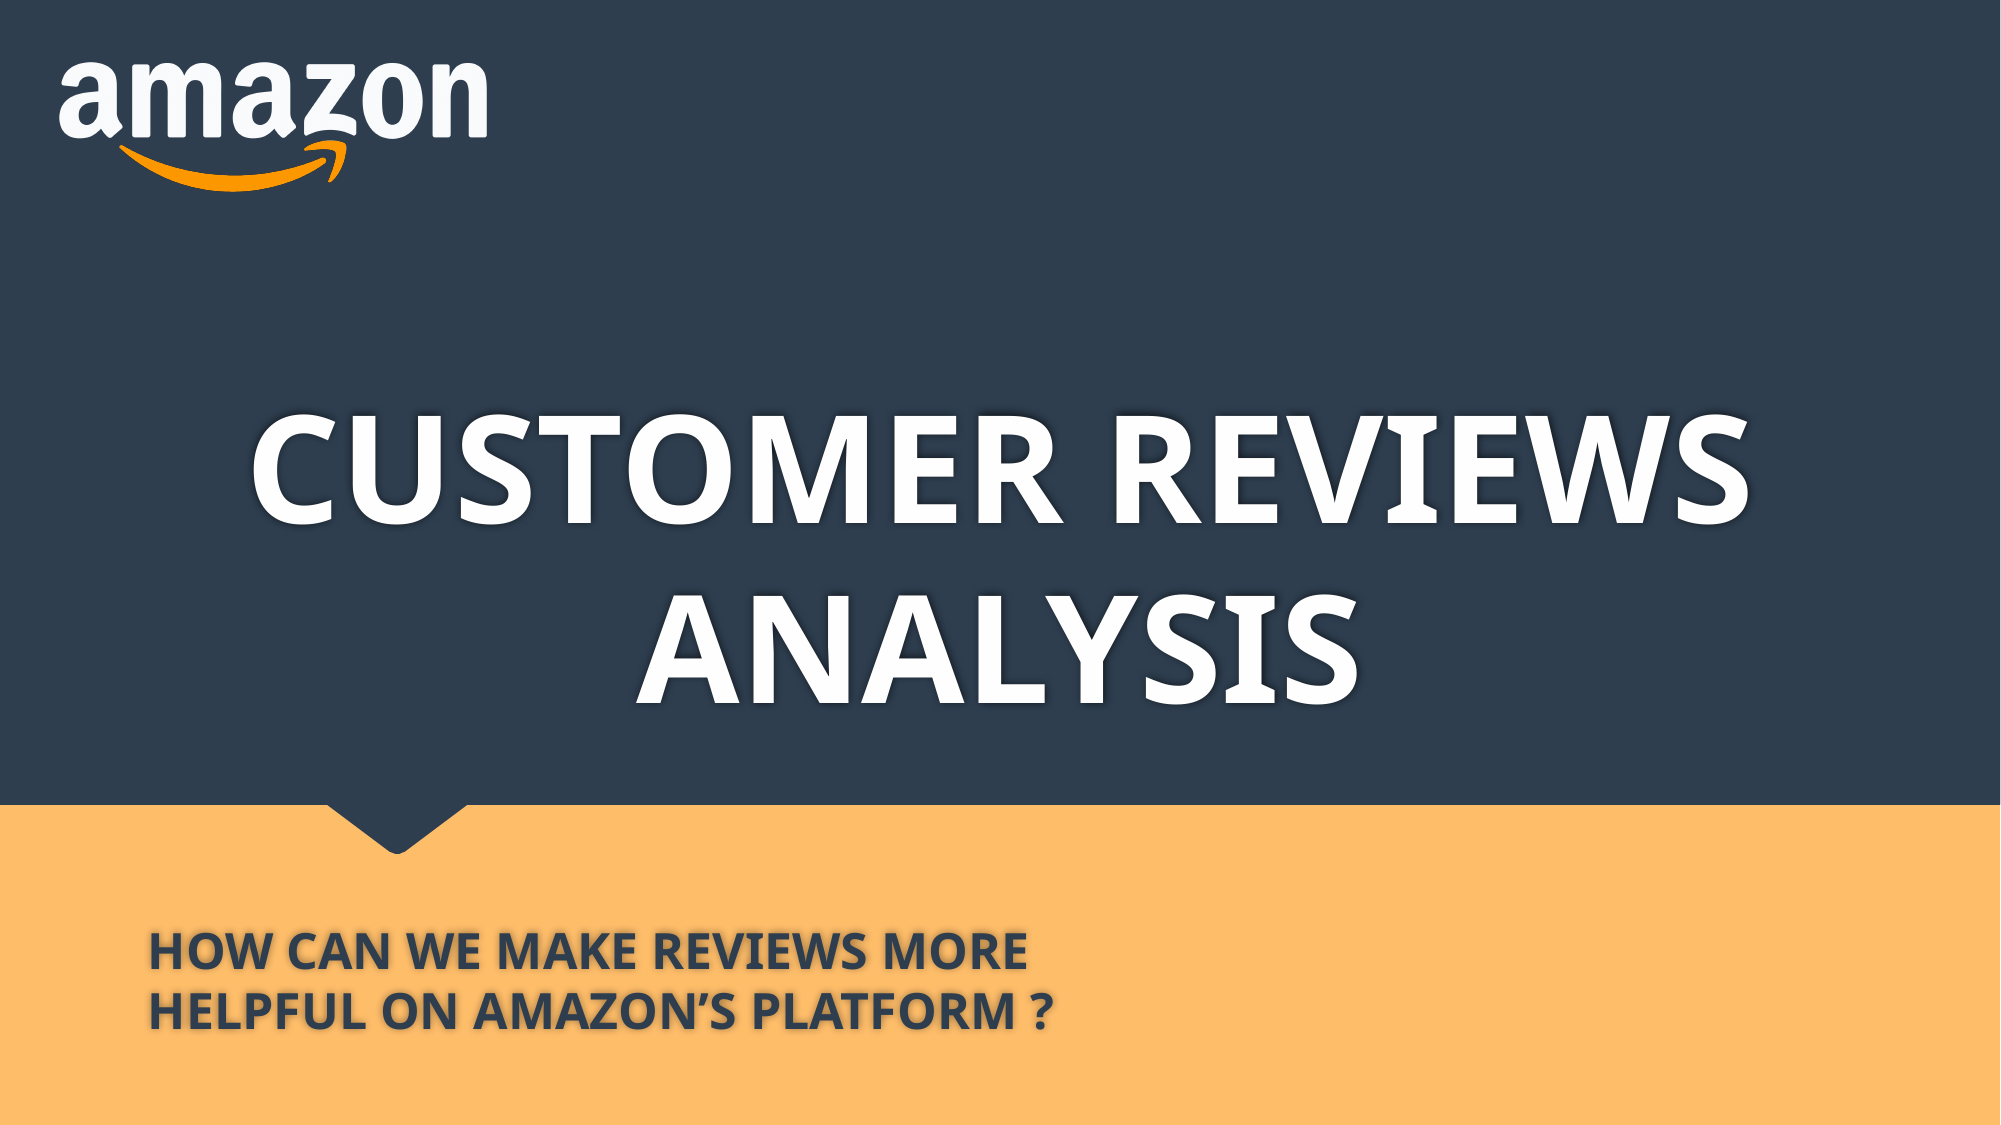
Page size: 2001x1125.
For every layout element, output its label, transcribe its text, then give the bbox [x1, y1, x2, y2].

picture [59, 62, 487, 192]
title CUSTOMER REVIEWS ANALYSIS [132, 237, 1868, 741]
subtitle HOW CAN WE MAKE REVIEWS MORE HELPFUL ON AMAZON’S PLATFORM ? [132, 911, 1088, 1063]
